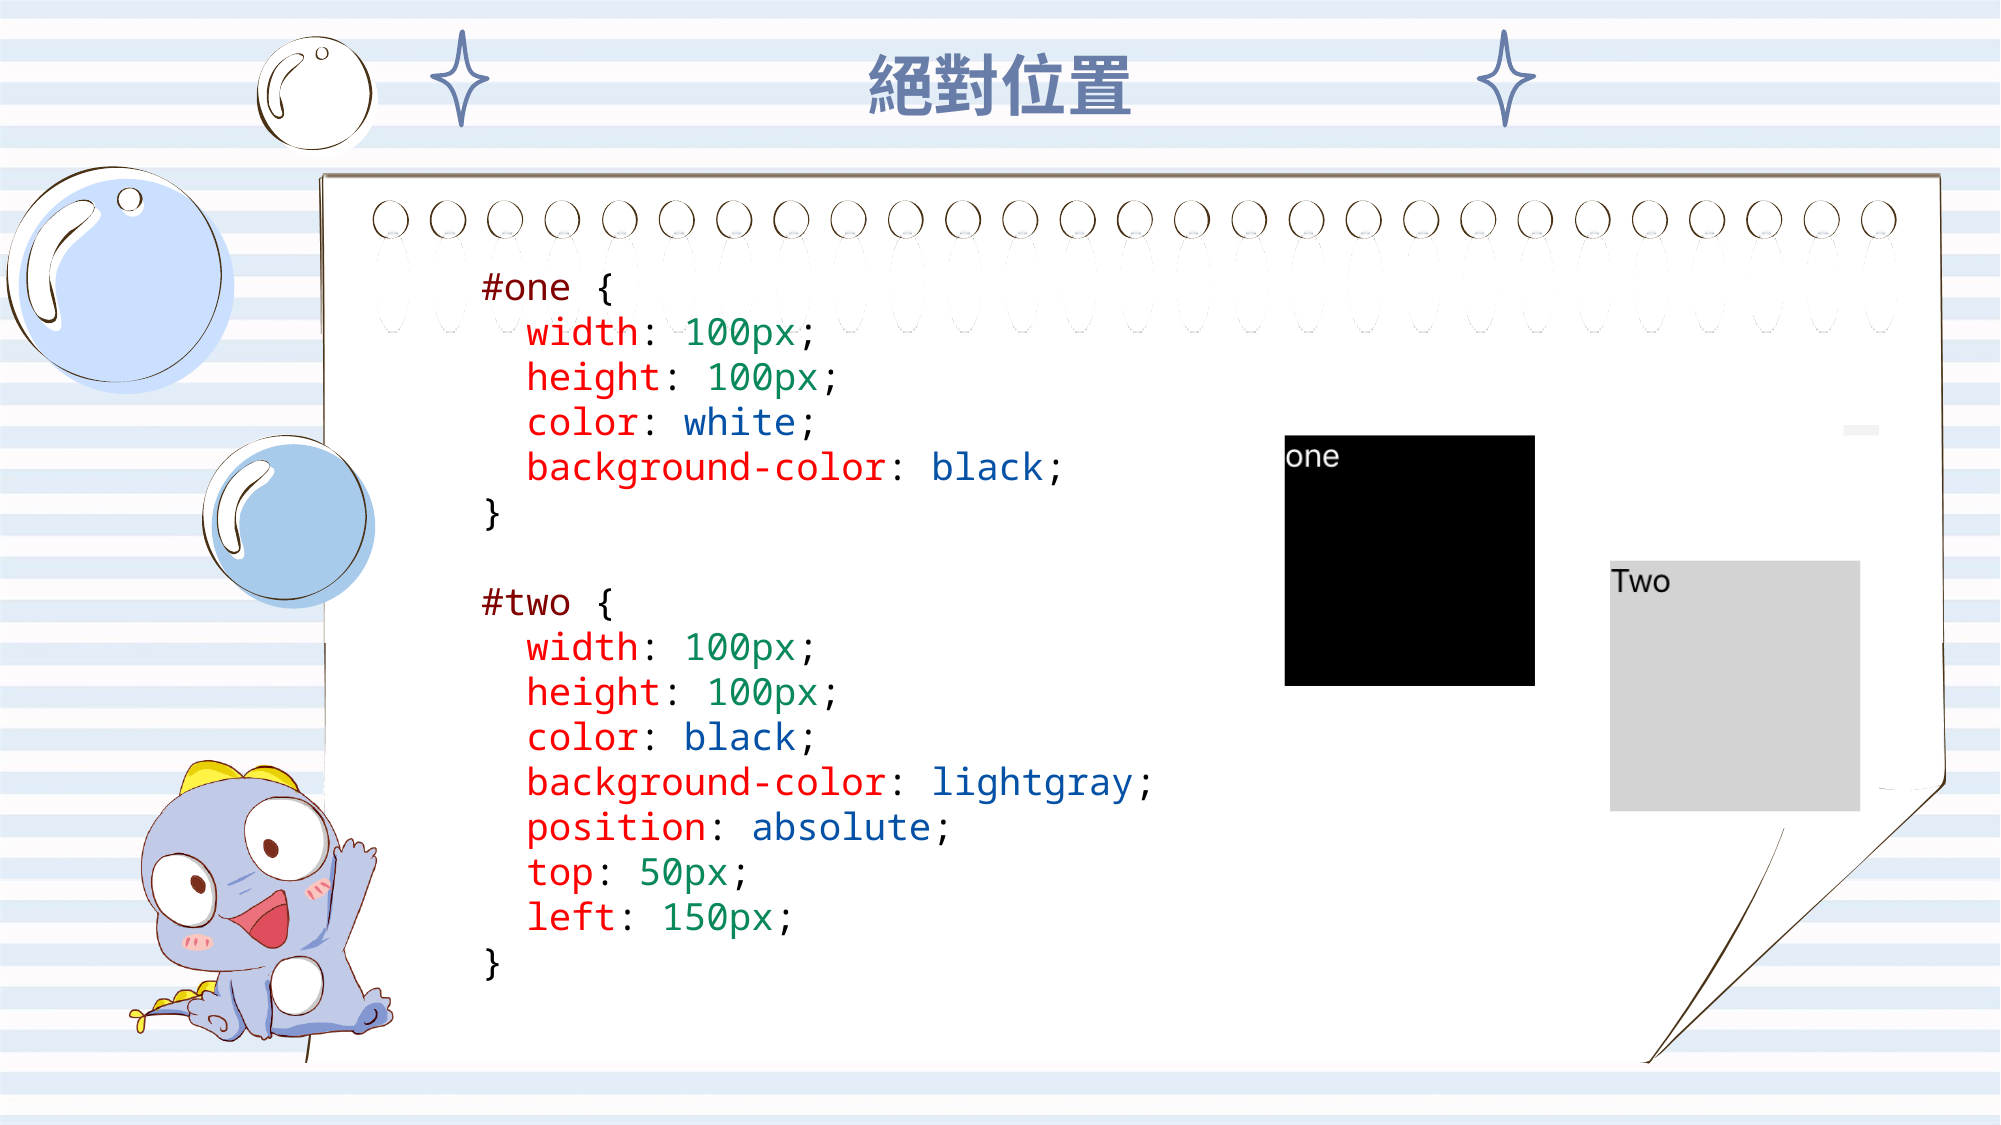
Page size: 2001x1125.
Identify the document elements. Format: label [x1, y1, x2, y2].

text_box [3, 17, 1947, 1064]
picture [0, 0, 2001, 1125]
